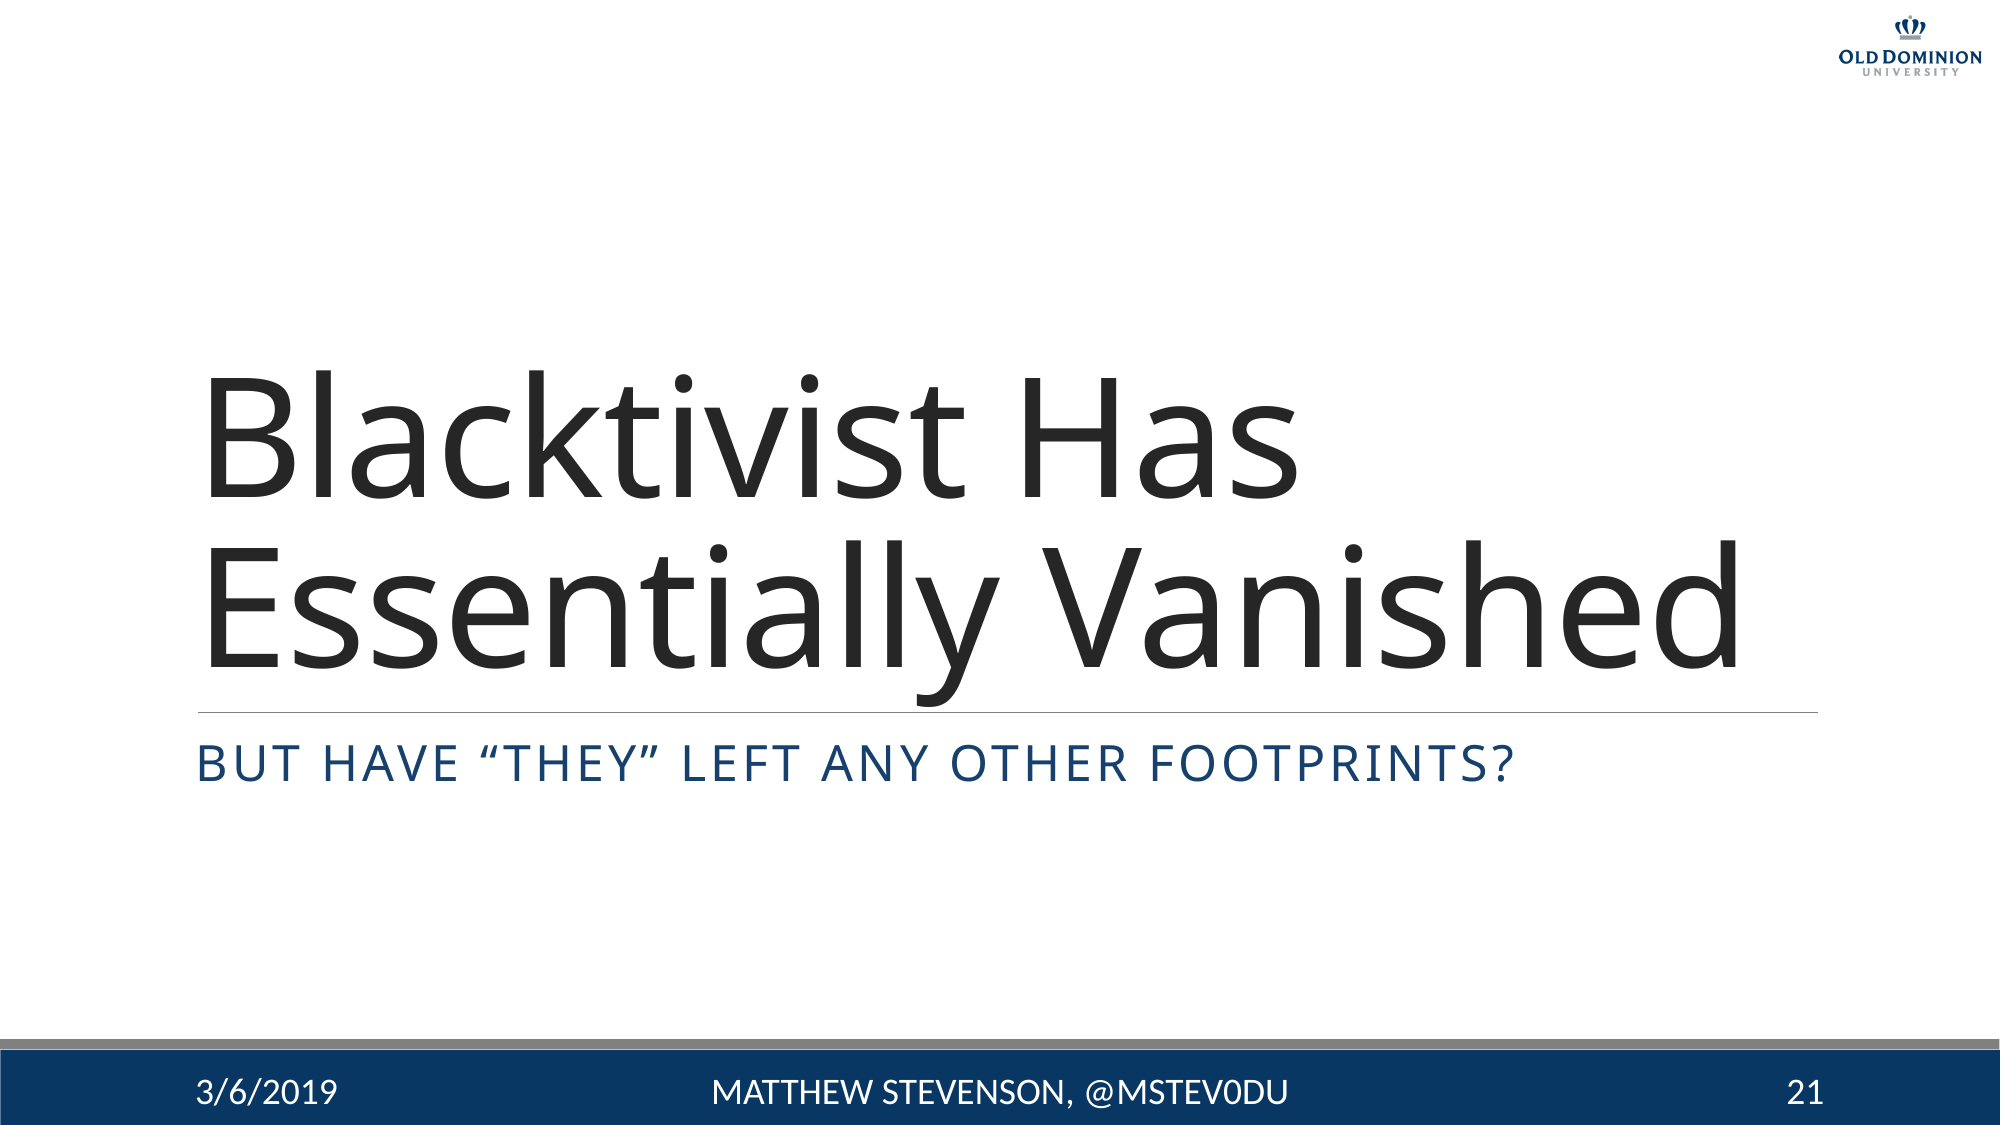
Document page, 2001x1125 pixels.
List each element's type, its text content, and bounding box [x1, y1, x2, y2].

title Blacktivist Has Essentially Vanished [180, 124, 1830, 710]
footer Matthew Stevenson, @mstev0du [604, 1059, 1396, 1120]
picture [1839, 15, 1982, 76]
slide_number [180, 1059, 586, 1120]
slide_number 21 [1624, 1059, 1840, 1120]
subtitle But have “they” left any other footprints? [180, 730, 1831, 919]
